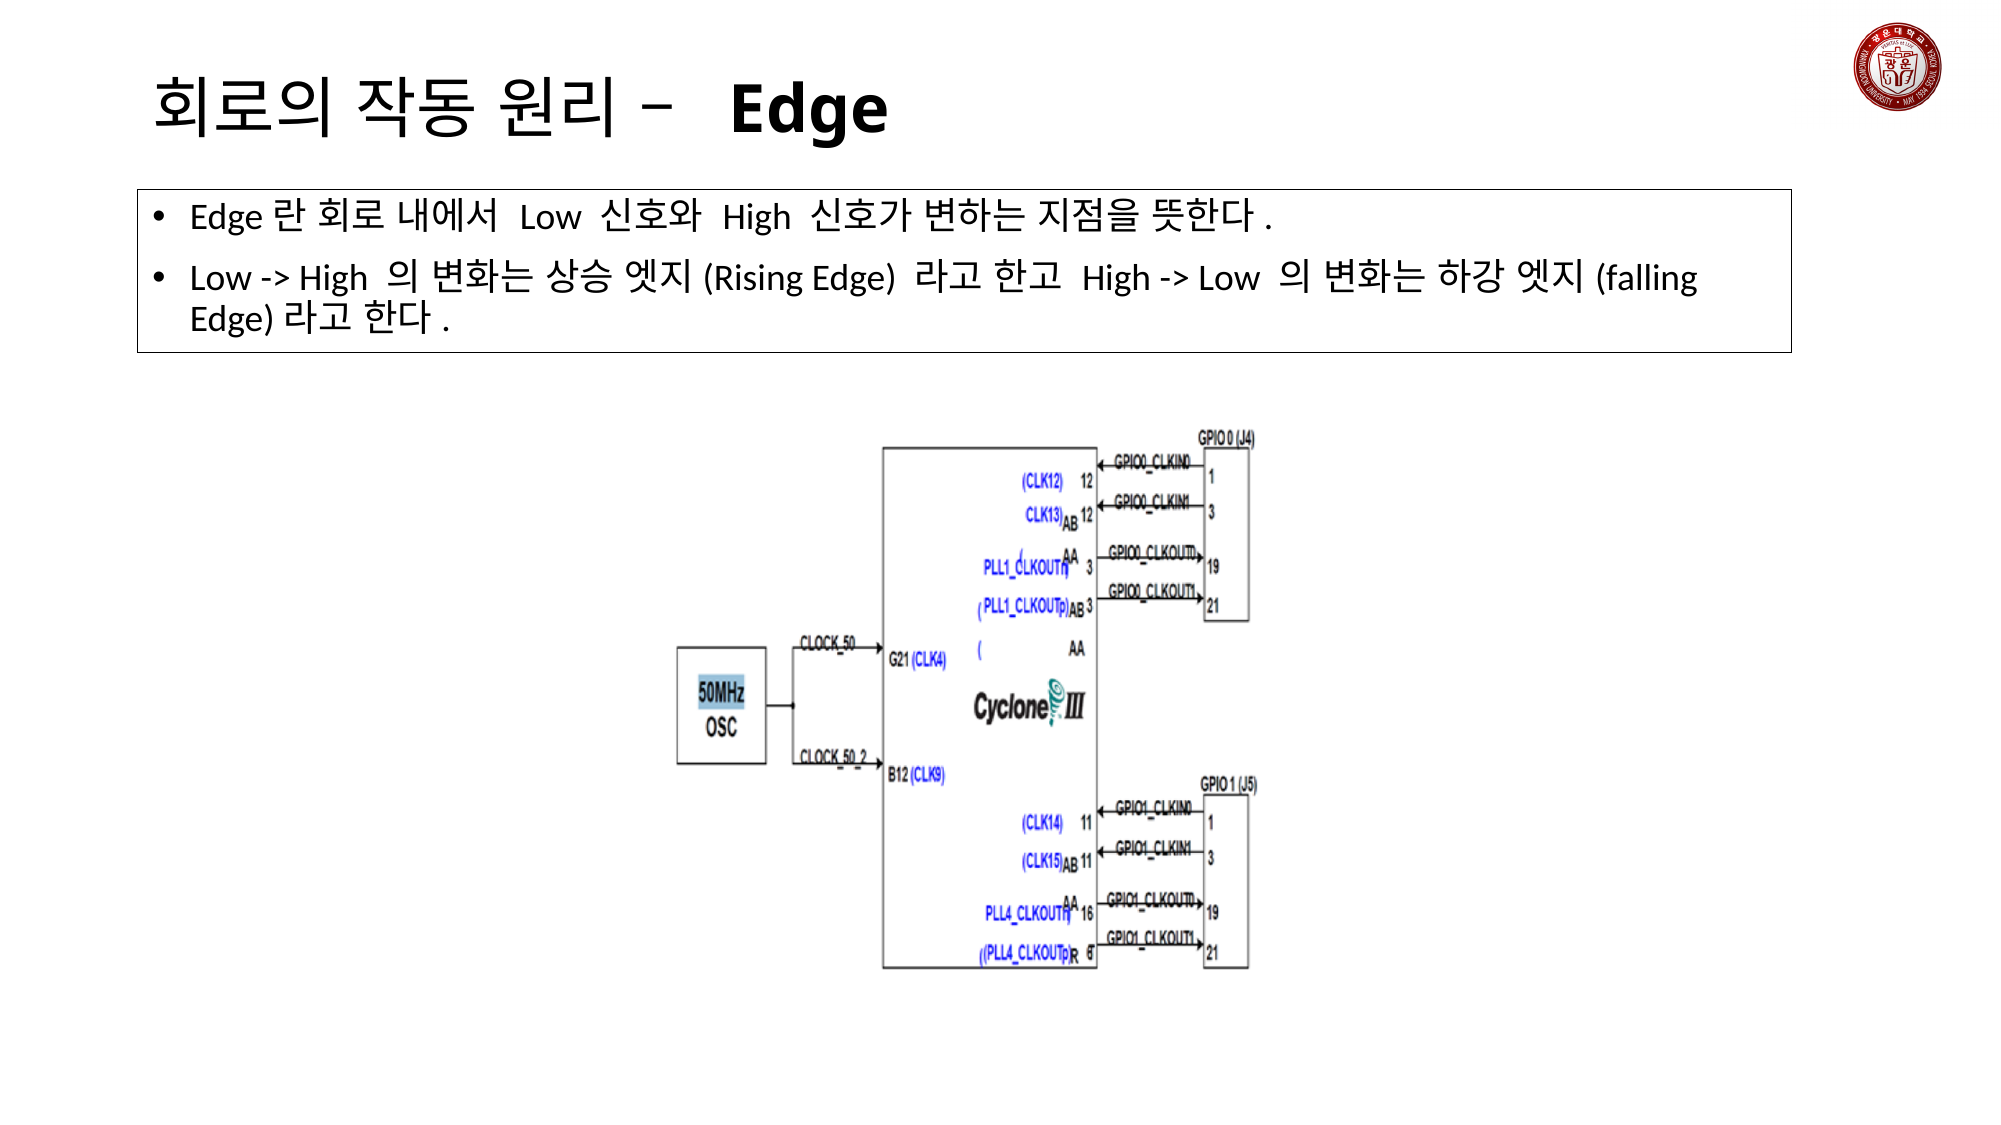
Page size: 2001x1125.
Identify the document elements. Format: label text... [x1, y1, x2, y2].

picture [1791, 0, 2000, 129]
picture [650, 380, 1279, 1008]
title 회로의 작동 원리 – Edge [137, 59, 1573, 162]
list Edge란 회로 내에서 Low 신호와 High 신호가 변하는 지점을 뜻한다. Low -> High 의 변화는 상승 엣지(Rising Edge) 라고 한고 High -> Low 의 변화는 하강 엣지(falling Edge)라고 한다. [137, 189, 1792, 353]
